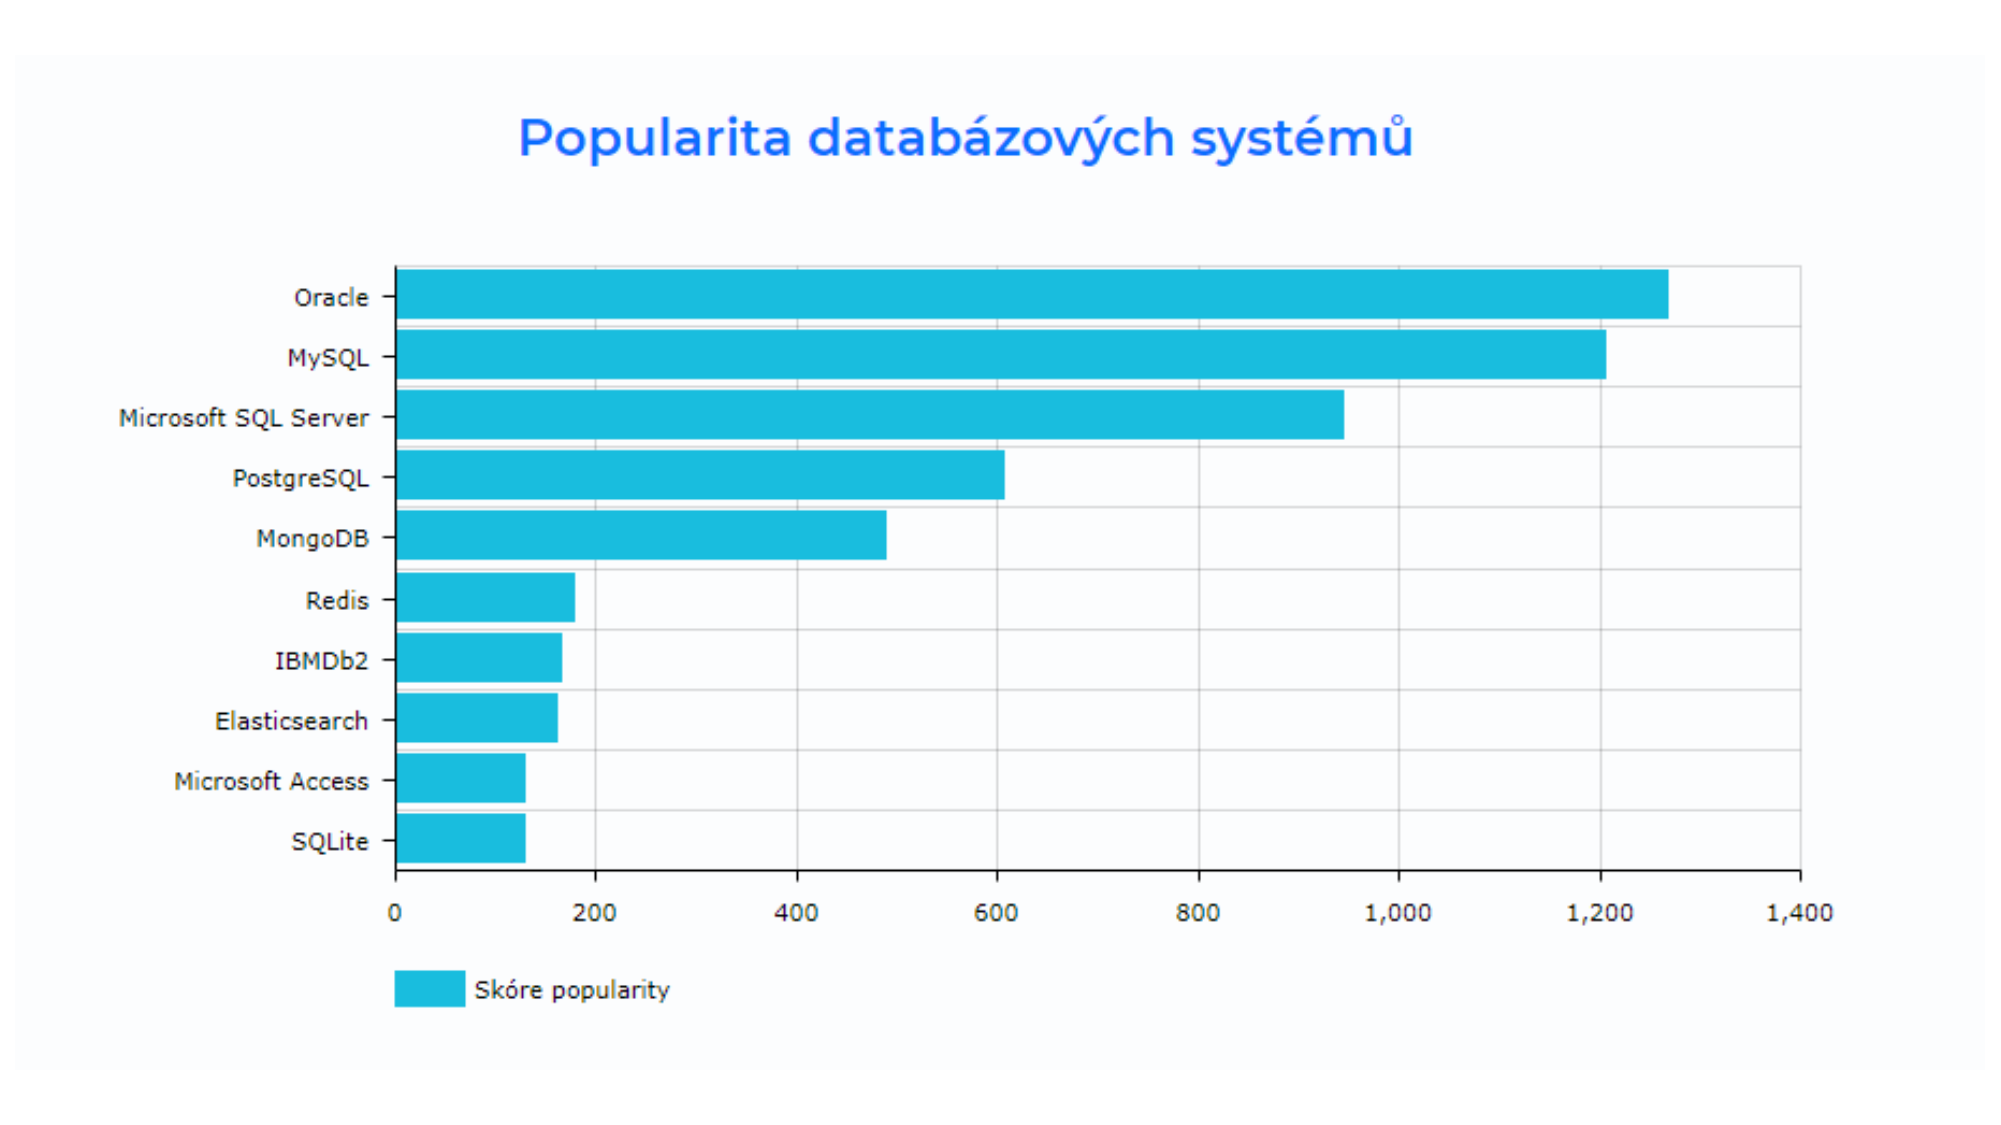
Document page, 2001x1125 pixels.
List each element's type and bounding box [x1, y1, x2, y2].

picture [15, 55, 1985, 1070]
